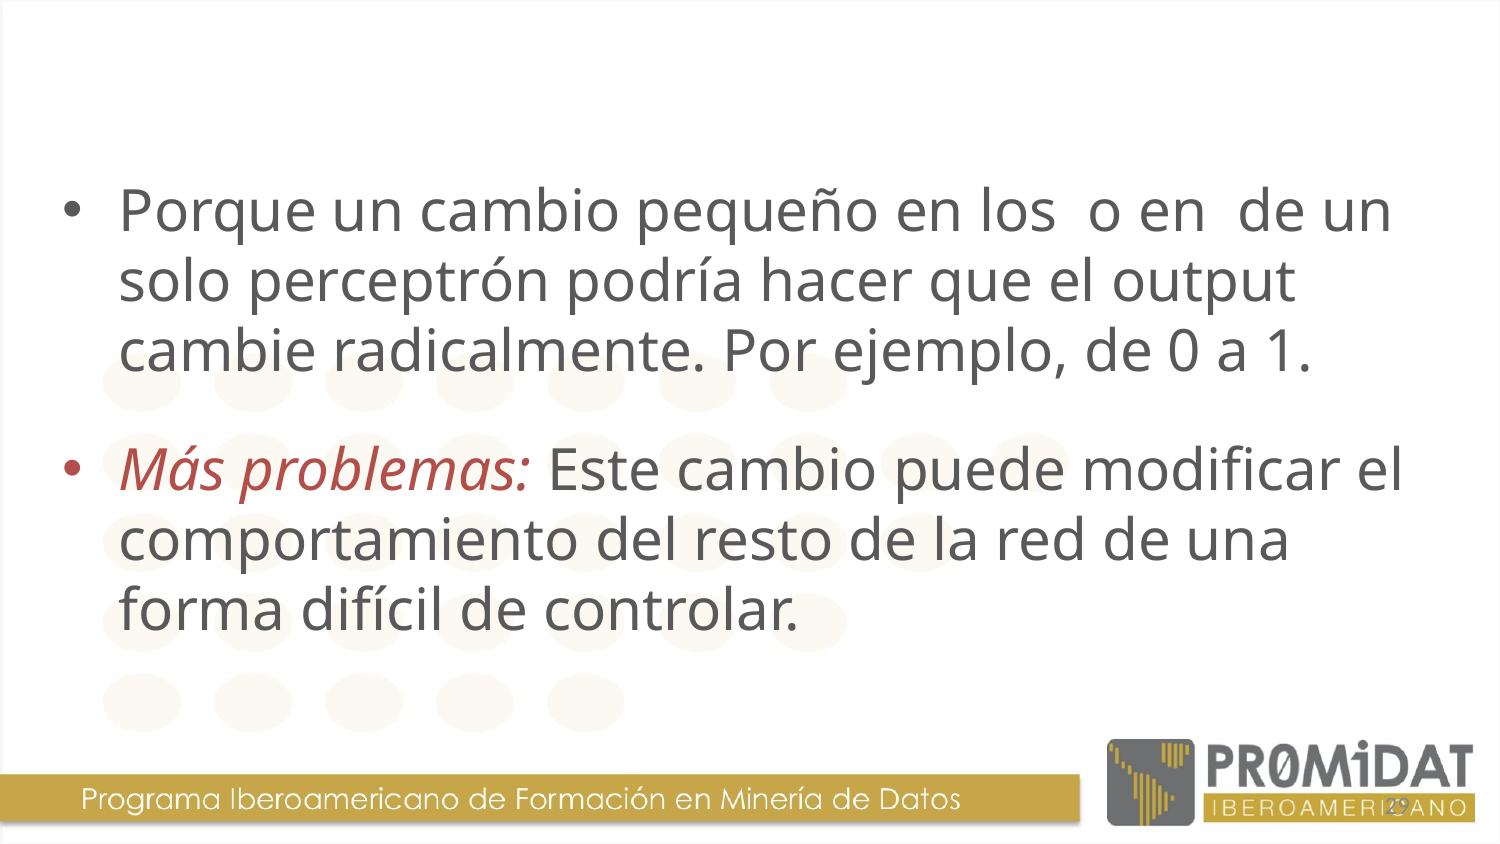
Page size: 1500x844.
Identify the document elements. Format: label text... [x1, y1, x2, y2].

list [75, 196, 1425, 724]
picture [0, 0, 1500, 844]
slide_number 29 [1074, 782, 1425, 828]
